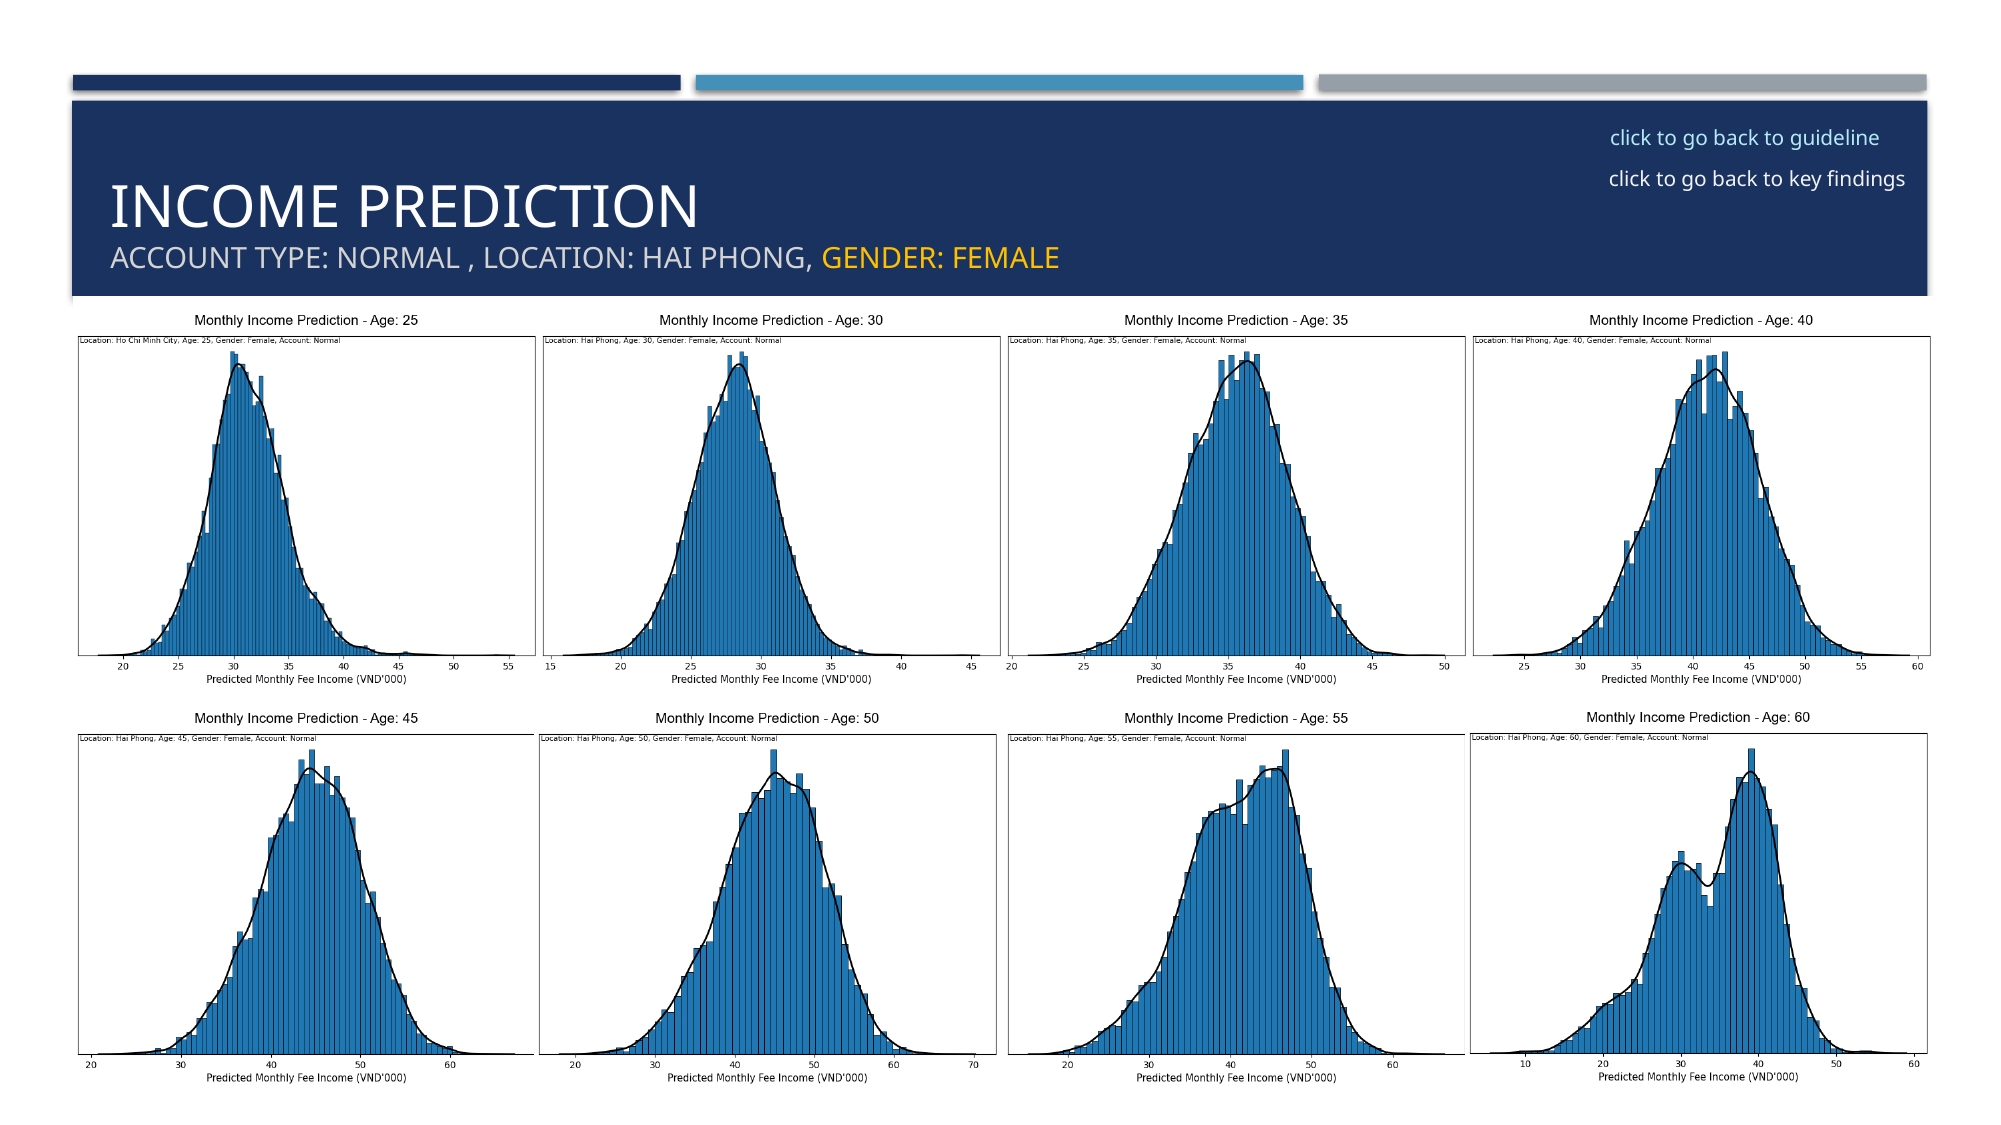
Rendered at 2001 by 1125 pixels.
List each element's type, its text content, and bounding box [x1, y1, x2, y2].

text_box click to go back to guideline [1595, 117, 1895, 158]
picture [73, 295, 1935, 1094]
text_box click to go back to key findings [1594, 157, 1921, 198]
title income PREDICTION ACCOUNT TYPE: normal , LOCATION: HAI PHONG, GENDER: Female [95, 115, 1905, 282]
